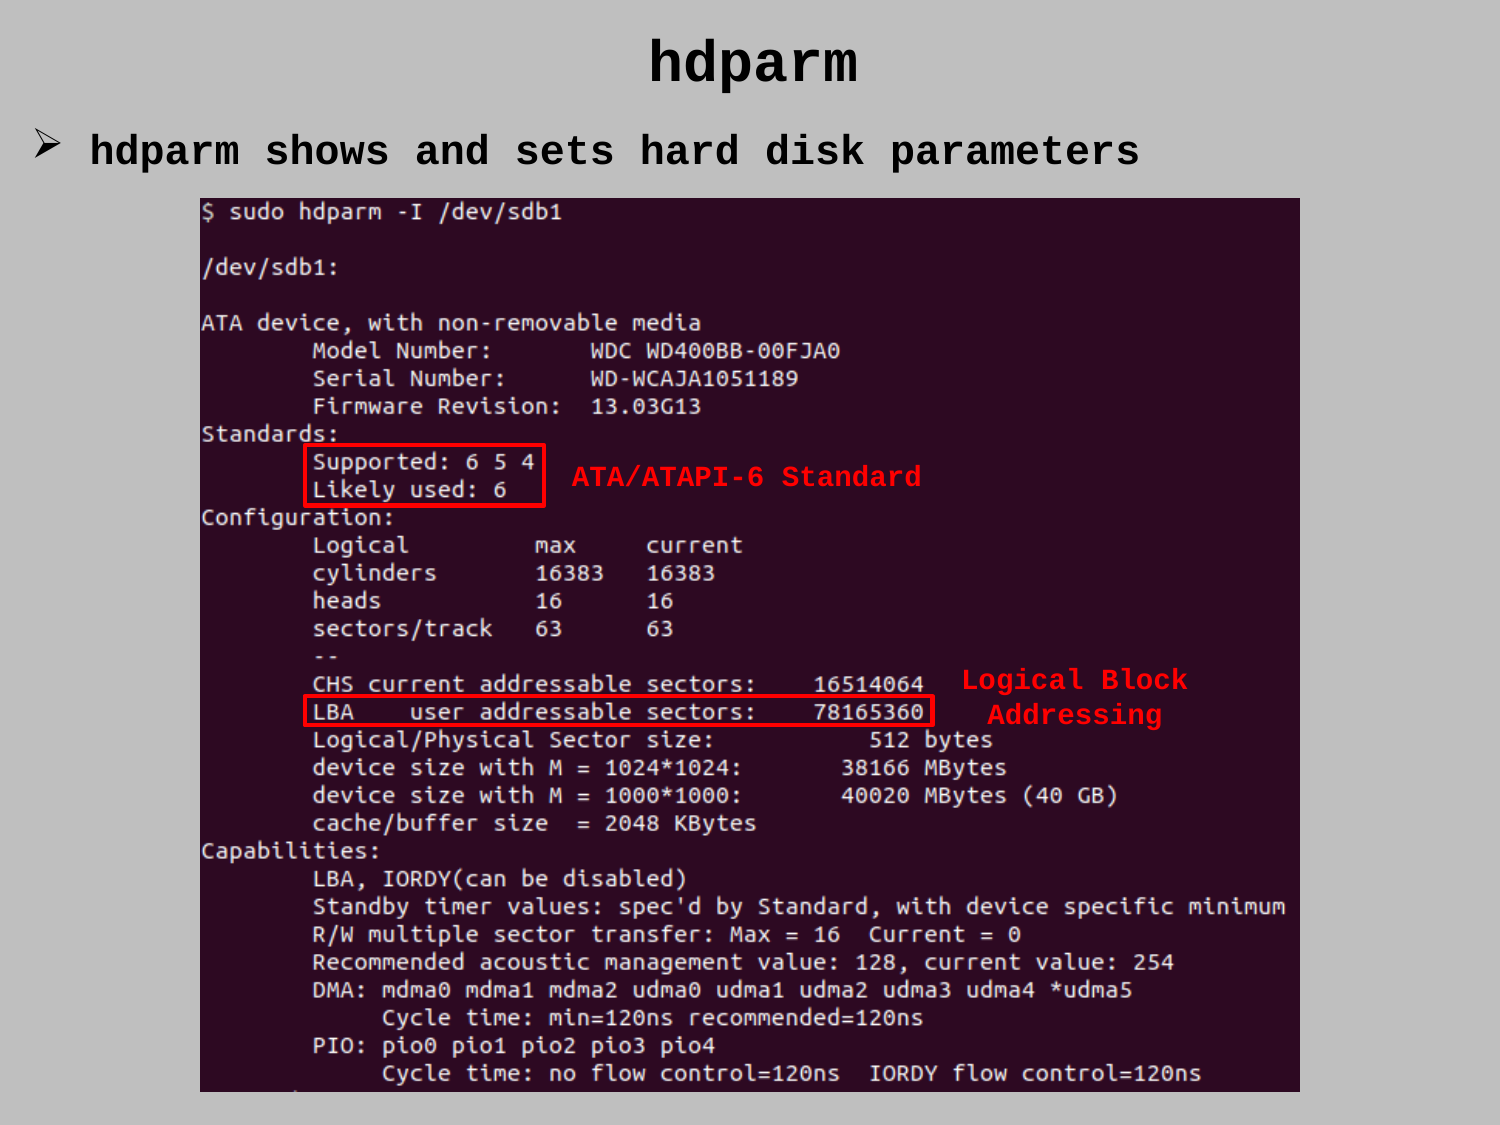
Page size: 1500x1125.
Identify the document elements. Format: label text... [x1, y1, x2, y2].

picture [200, 198, 1300, 1093]
text_box hdparm [85, 9, 1421, 106]
text_box hdparm shows and sets hard disk parameters [16, 115, 1484, 212]
